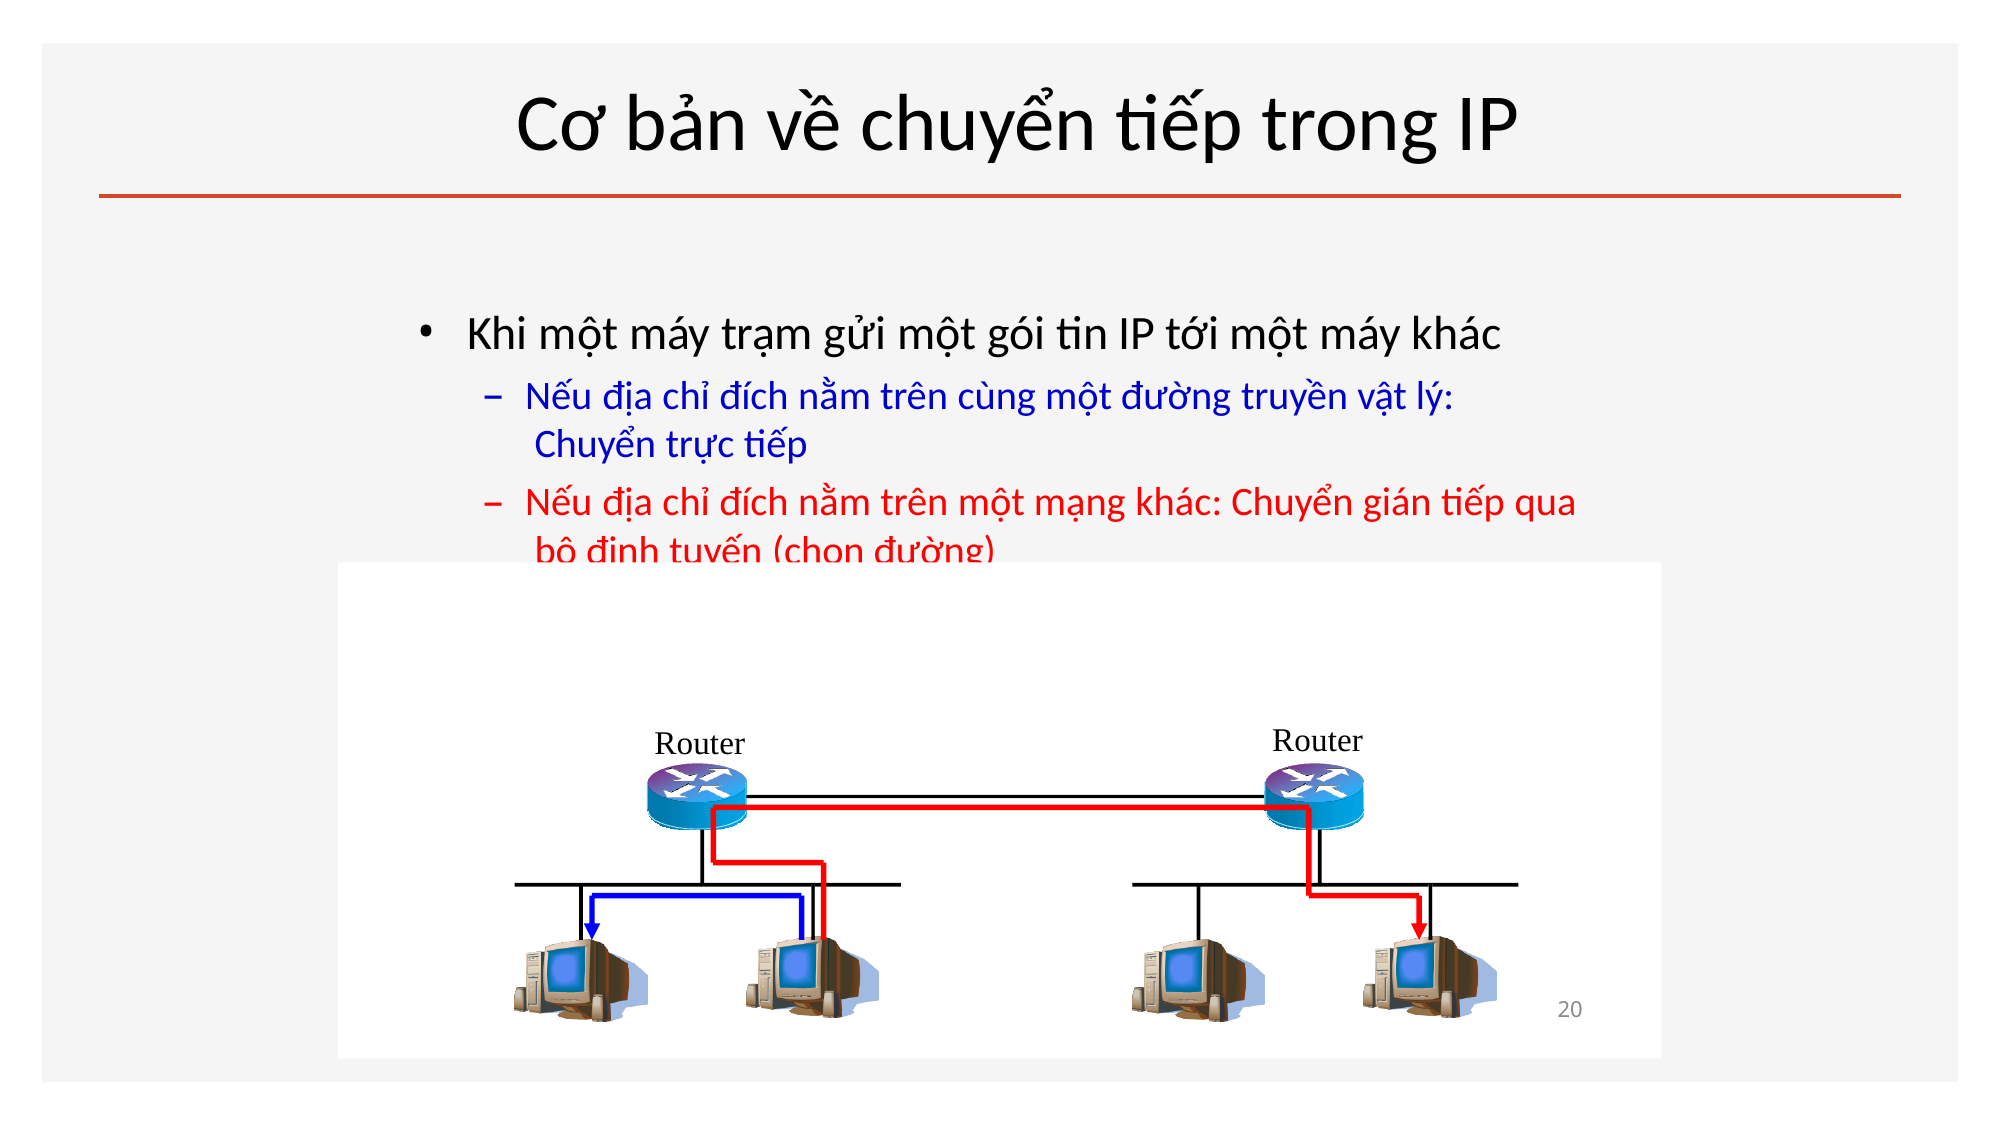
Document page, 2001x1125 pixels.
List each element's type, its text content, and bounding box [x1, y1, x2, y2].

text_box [338, 562, 1662, 1059]
text_box Khi một máy trạm gửi một gói tin IP tới một máy khác Nếu địa chỉ đích nằm trên cùng một đường truyền vật lý: Chuyển trực tiếp Nếu địa chỉ đích nằm trên một mạng khác: Chuyển gián tiếp qua bộ định tuyến (chọn đường) [415, 287, 1578, 562]
title Cơ bản về chuyển tiếp trong IP [514, 0, 1524, 167]
